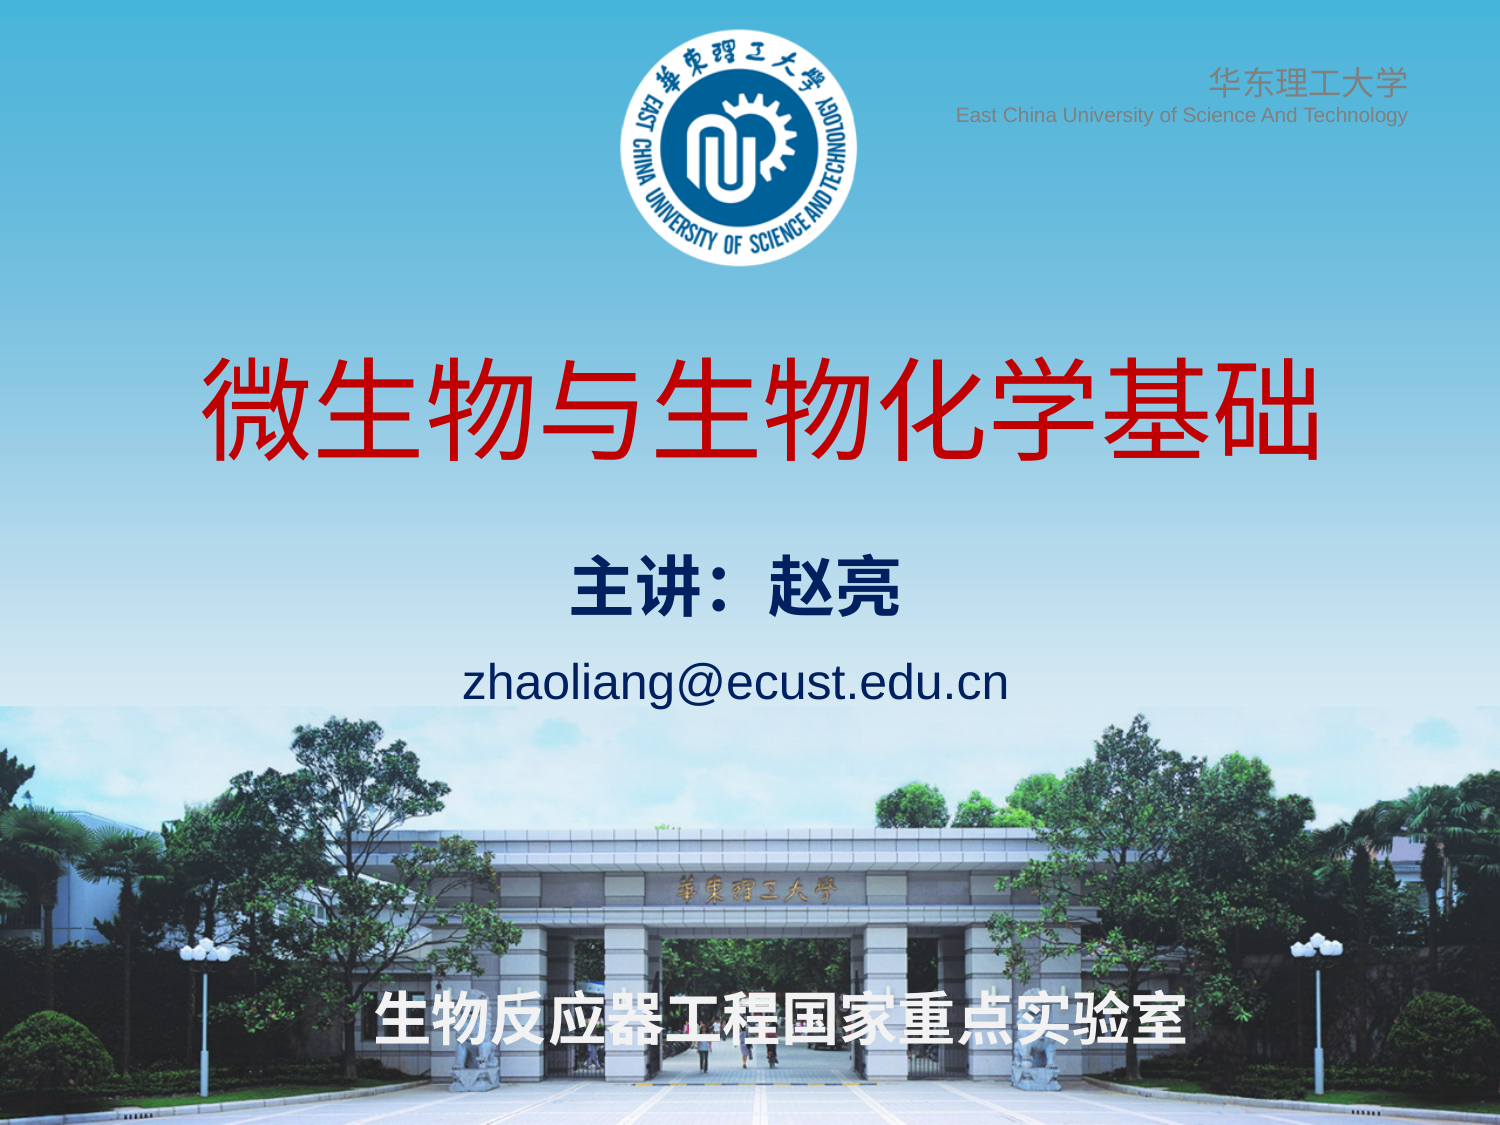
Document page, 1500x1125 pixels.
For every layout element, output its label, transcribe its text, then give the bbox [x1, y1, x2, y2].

text_box 生物反应器工程国家重点实验室 [224, 975, 1338, 1060]
picture [0, 0, 1500, 1125]
subtitle 主讲：赵亮 zhaoliang@ecust.edu.cn [275, 537, 1197, 700]
title 微生物与生物化学基础 [125, 287, 1400, 529]
